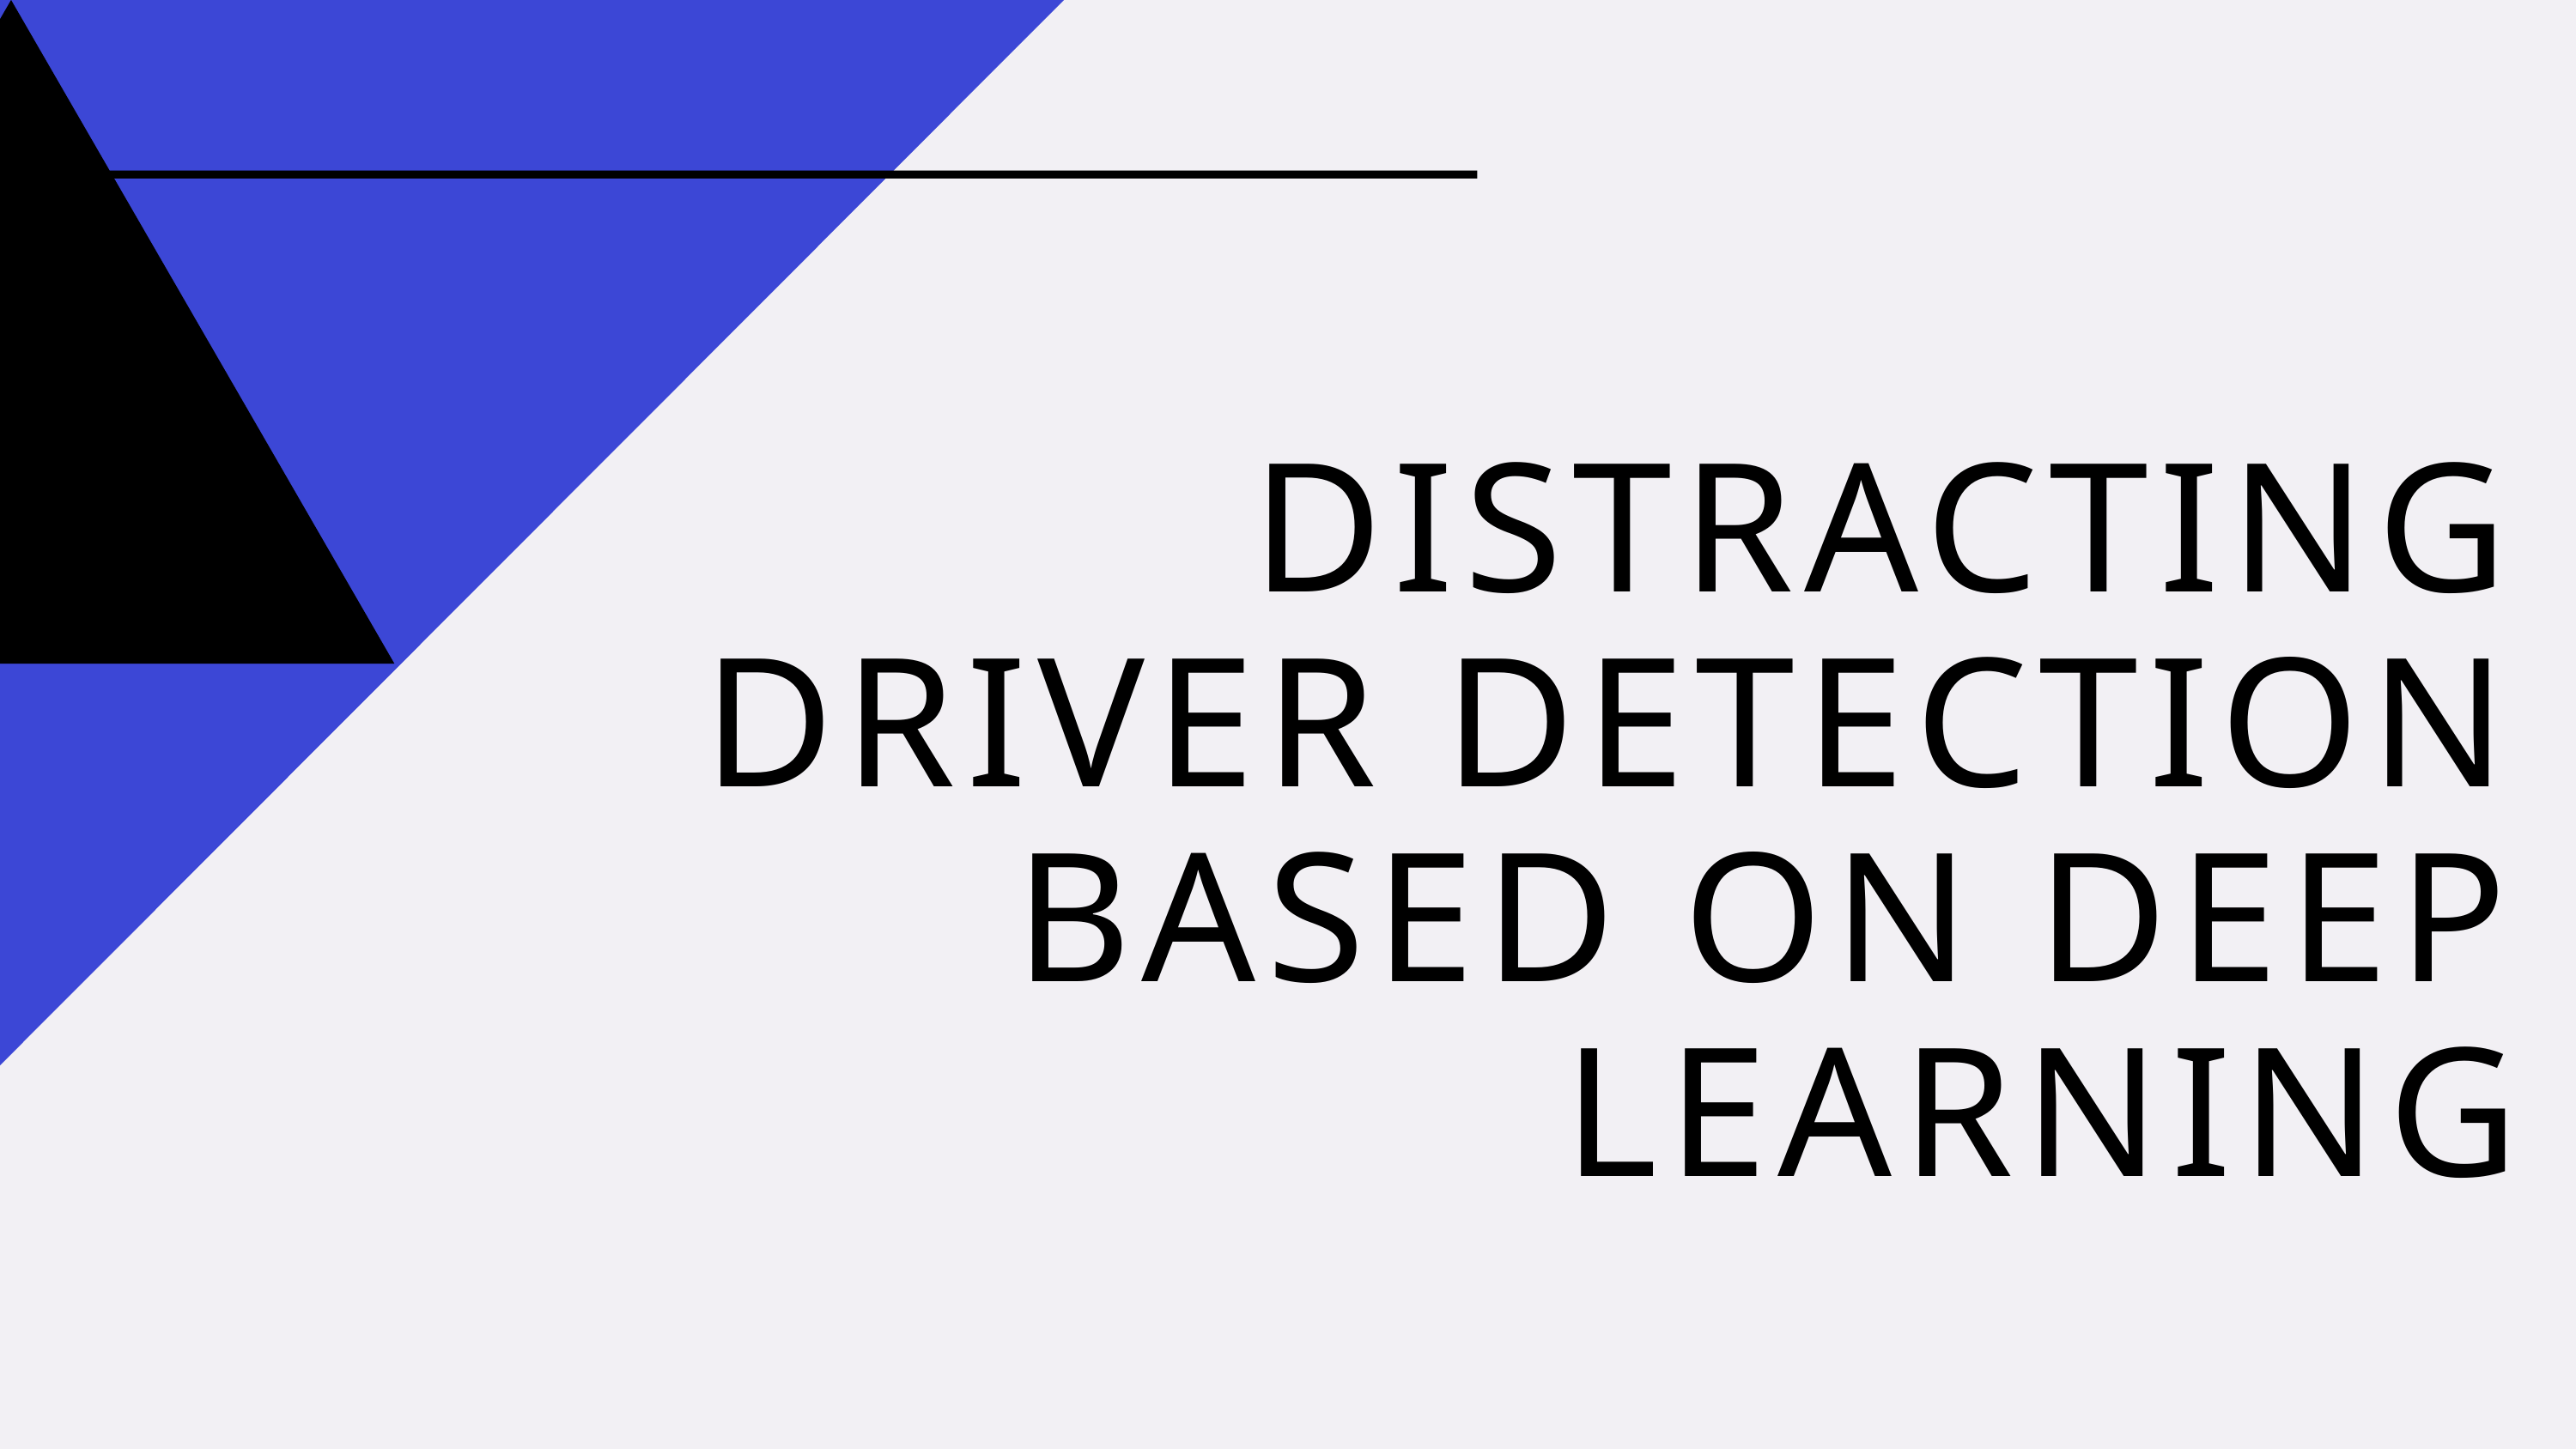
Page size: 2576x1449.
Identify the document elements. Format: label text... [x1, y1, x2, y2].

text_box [0, 0, 1066, 1065]
text_box [1070, 170, 1478, 179]
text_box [0, 0, 395, 664]
text_box DISTRACTING DRIVER DETECTION BASED ON DEEP LEARNING [611, 433, 2520, 1213]
